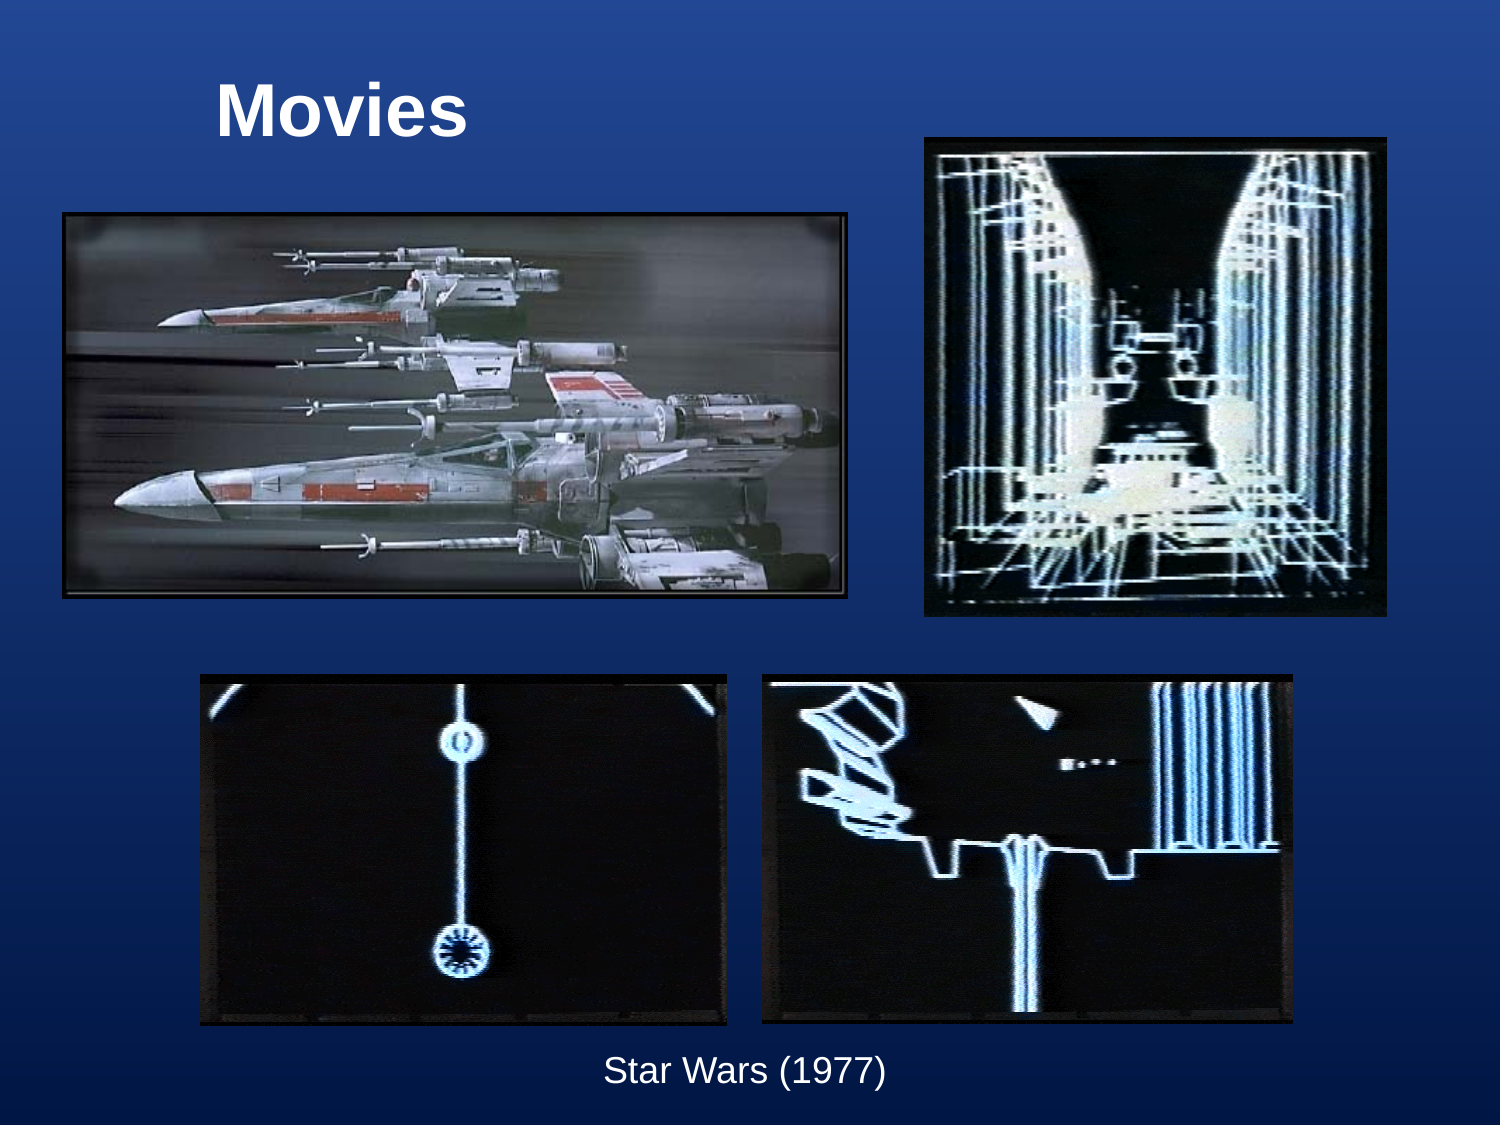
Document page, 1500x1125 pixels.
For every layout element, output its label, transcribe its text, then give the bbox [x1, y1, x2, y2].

picture [762, 674, 1293, 1025]
picture [62, 212, 848, 599]
text_box Star Wars (1977) [588, 1038, 902, 1098]
picture [199, 674, 727, 1027]
picture [924, 137, 1387, 617]
title Movies [200, 12, 1438, 200]
